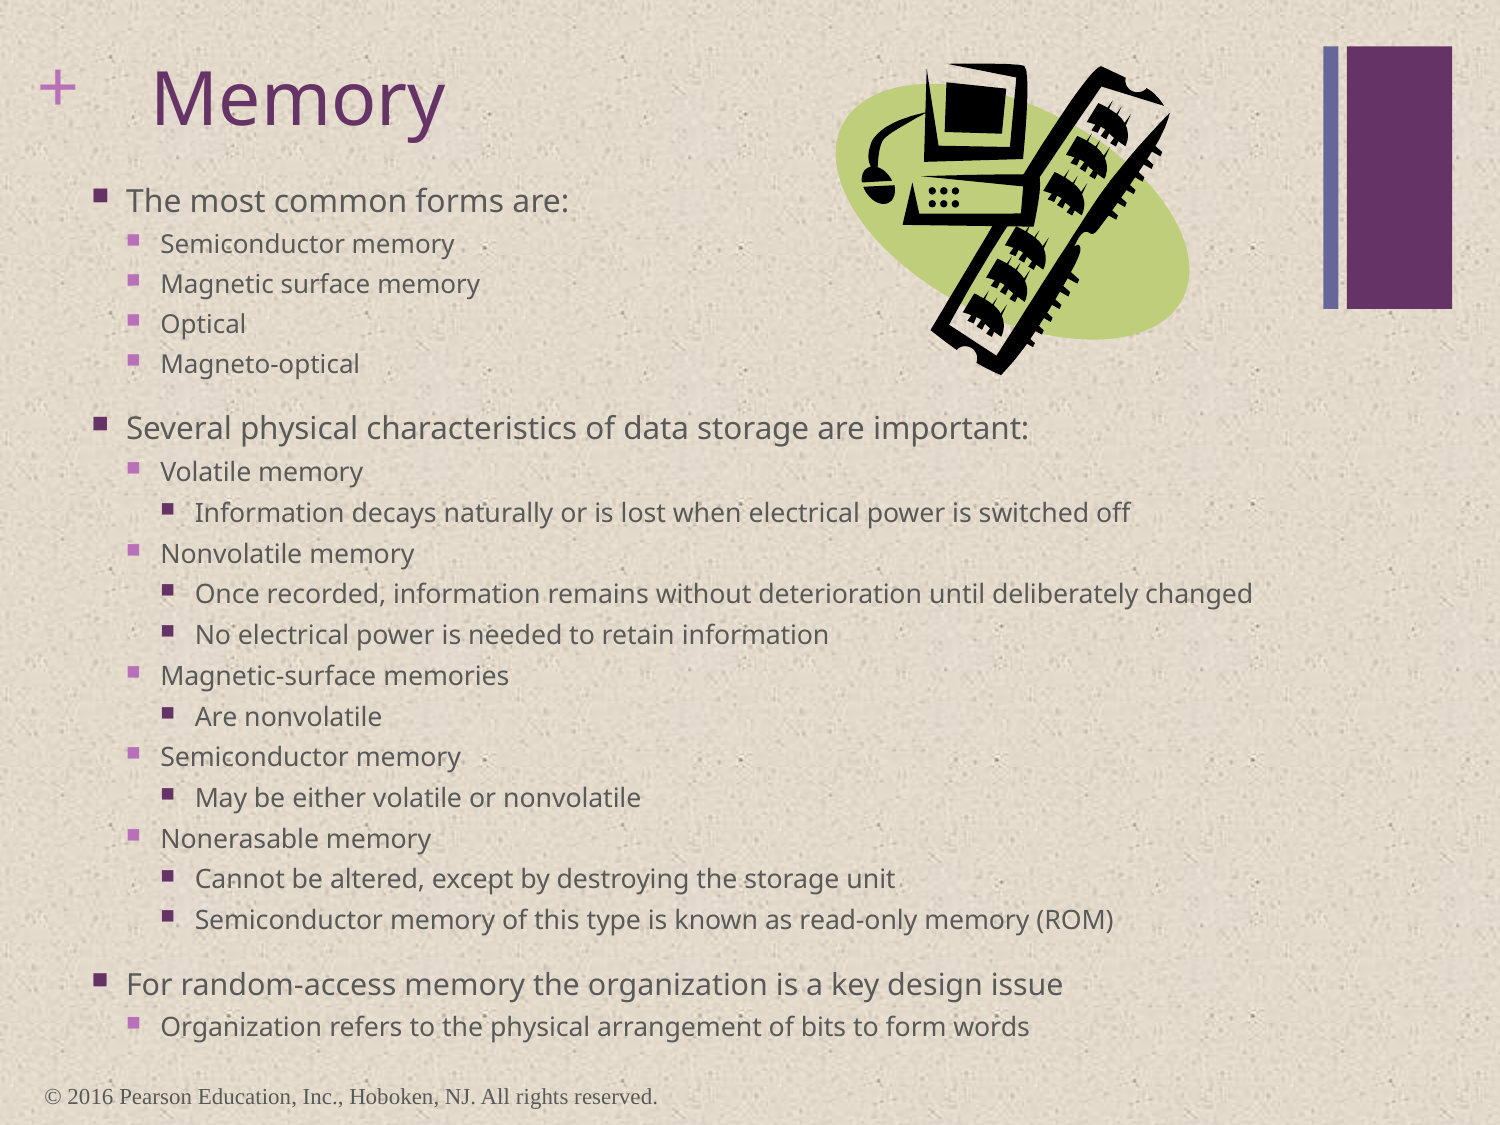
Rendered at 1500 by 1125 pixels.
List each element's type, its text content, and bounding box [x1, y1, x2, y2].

footer © 2016 Pearson Education, Inc., Hoboken, NJ. All rights reserved. [29, 1065, 1034, 1125]
picture [0, 0, 1500, 1125]
list The most common forms are: Semiconductor memory Magnetic surface memory Optical Magneto-optical Several physical characteristics of data storage are important: Volatile memory Information decays naturally or is lost when electrical power is switched off Nonvolatile memory Once recorded, information remains without deterioration until deliberately changed No electrical power is needed to retain information Magnetic-surface memories Are nonvolatile Semiconductor memory May be either volatile or nonvolatile Nonerasable memory Cannot be altered, except by destroying the storage unit Semiconductor memory of this type is known as read-only memory (ROM) For random-access memory the organization is a key design issue Organization refers to the physical arrangement of bits to form words [76, 172, 1365, 1061]
title Memory [135, 42, 1345, 172]
